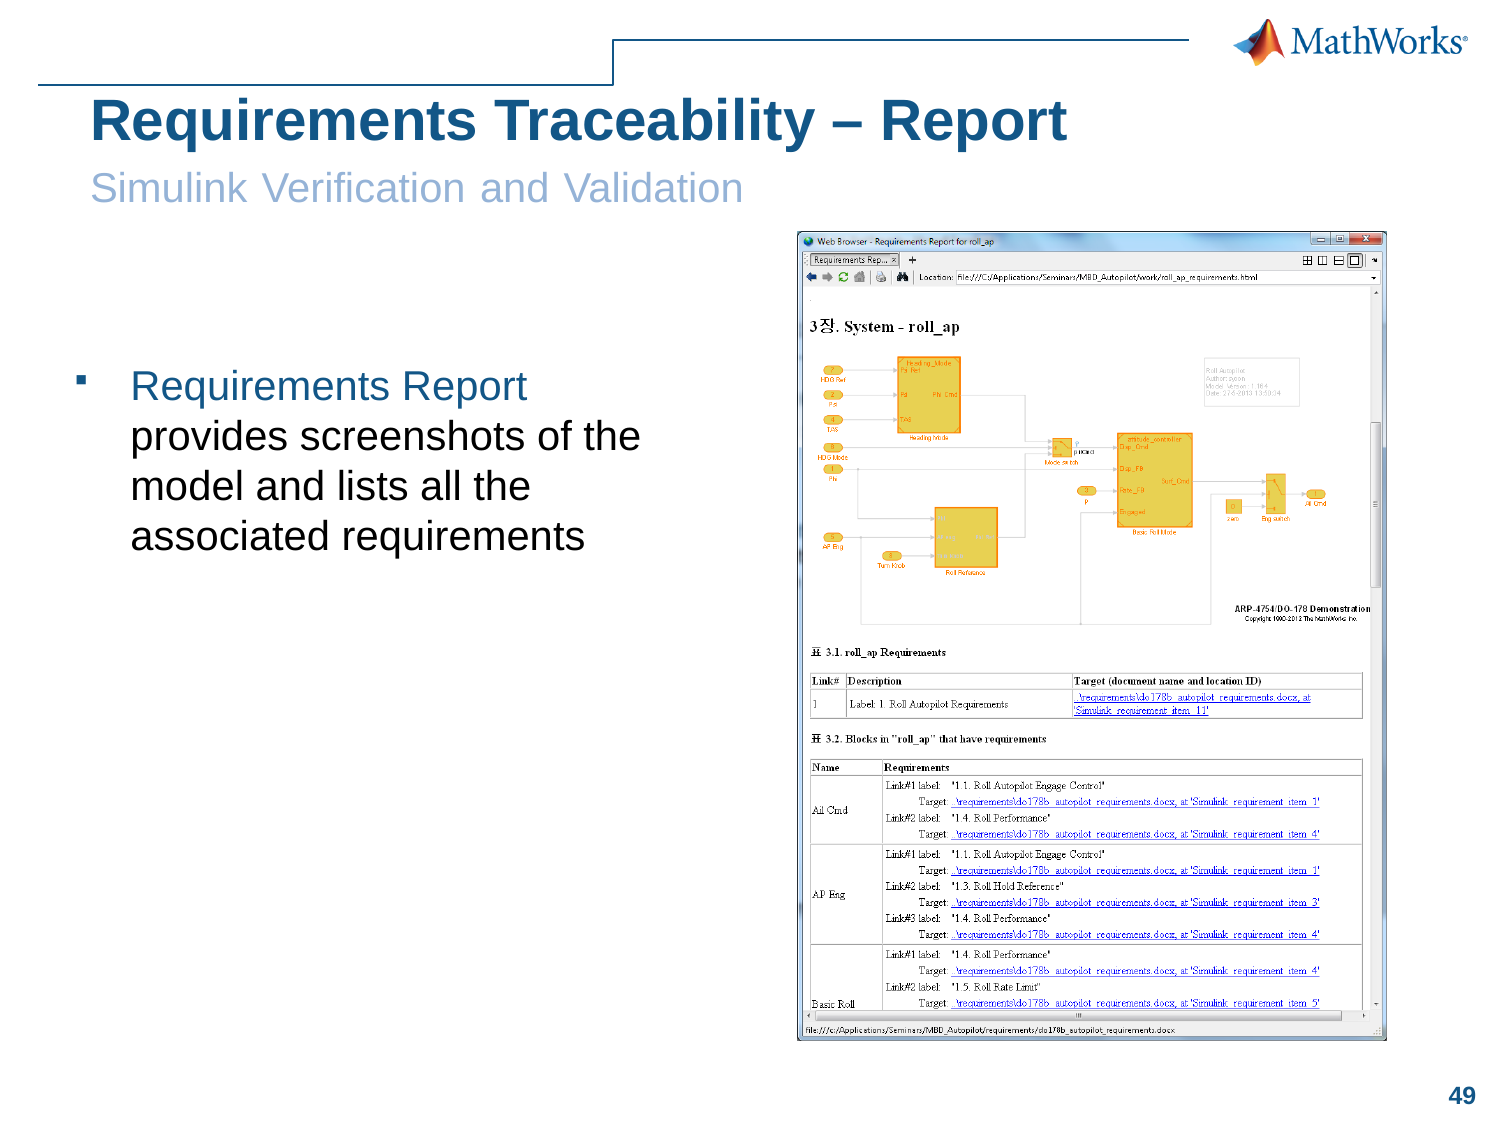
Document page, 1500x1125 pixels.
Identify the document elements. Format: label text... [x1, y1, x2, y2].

title Requirements Traceability – Report Simulink Verification and Validation [75, 75, 1400, 238]
picture [797, 231, 1387, 1041]
list Requirements Report provides screenshots of the model and lists all the associated requirements [59, 351, 702, 1038]
picture [1226, 7, 1483, 78]
